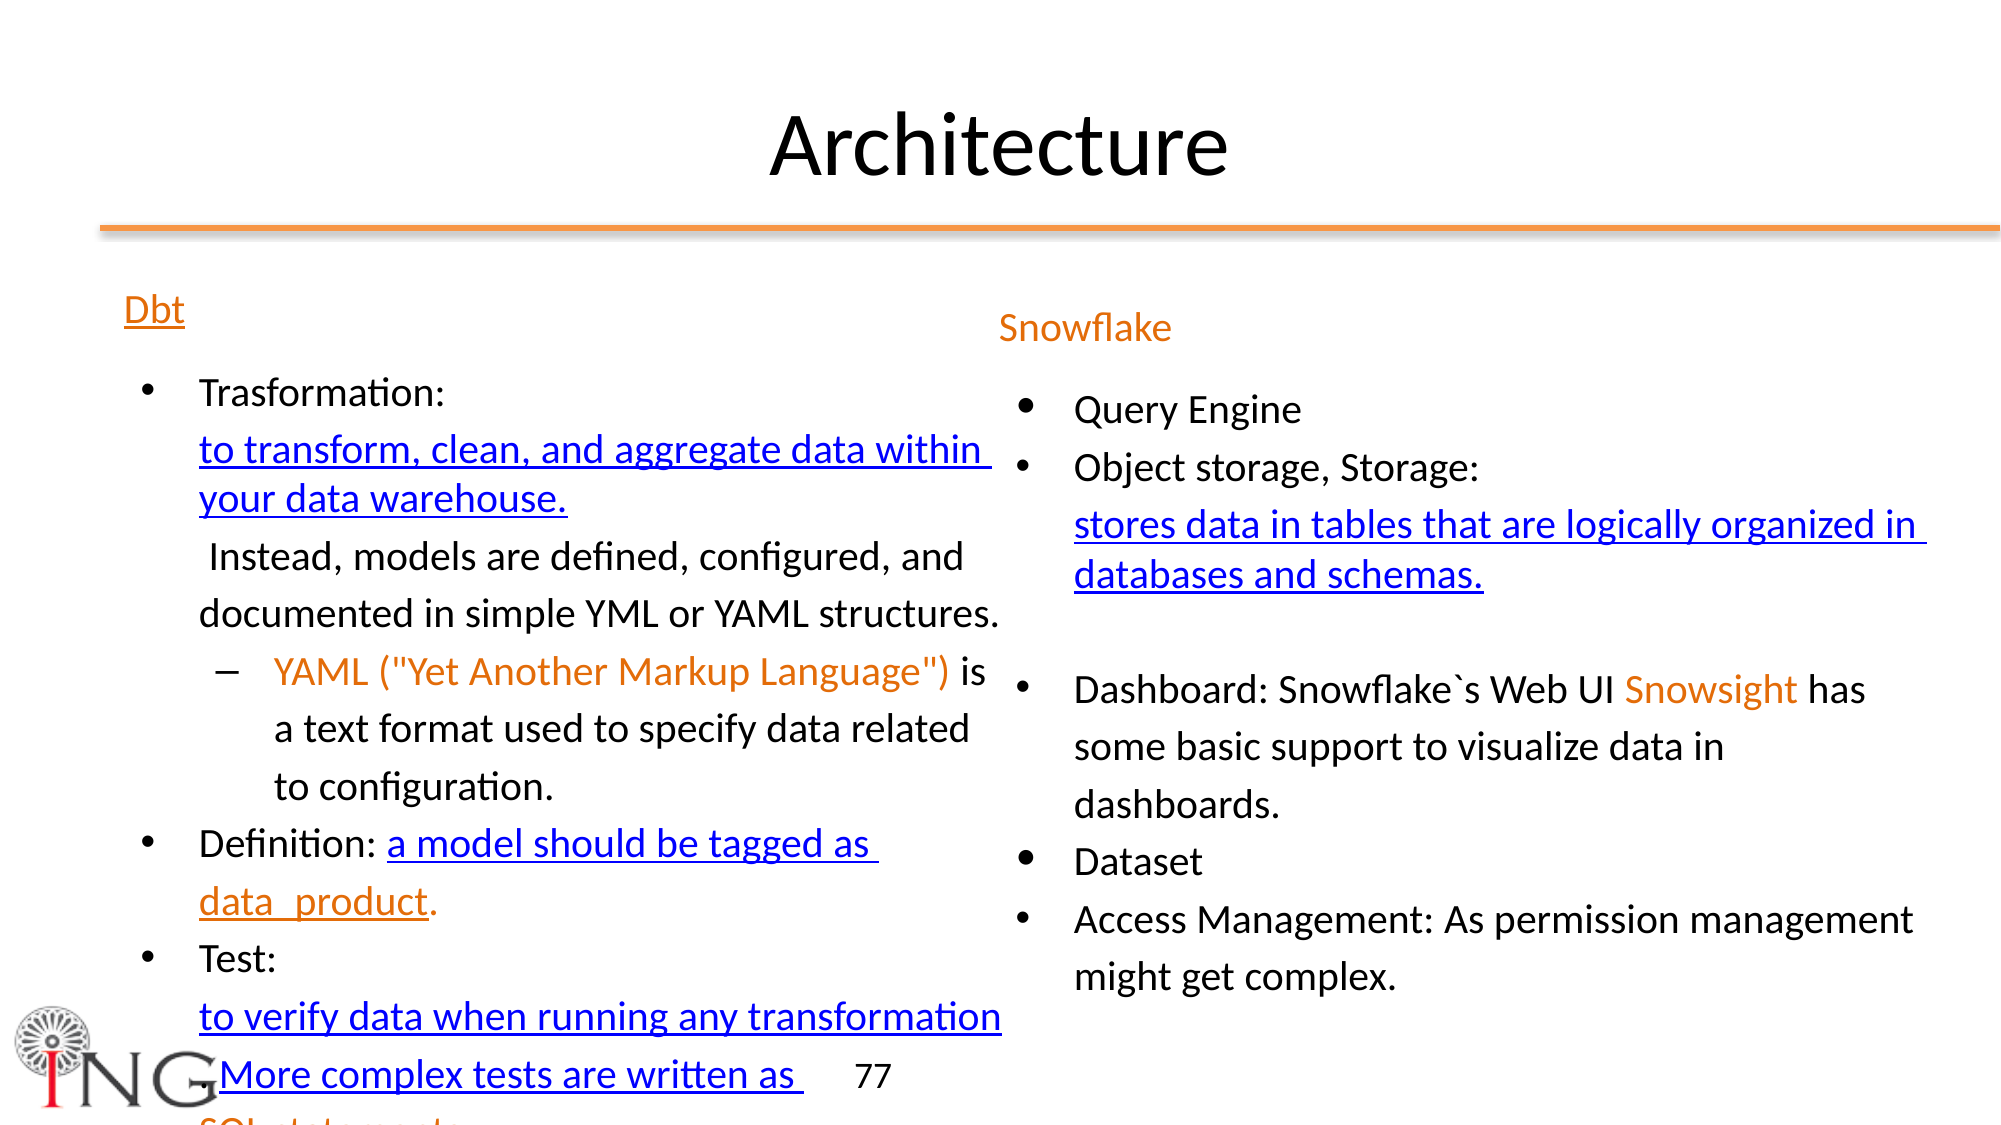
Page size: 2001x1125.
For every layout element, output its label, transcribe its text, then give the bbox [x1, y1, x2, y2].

picture [0, 987, 244, 1125]
text_box Architecture [99, 45, 1900, 233]
list Snowflake Query Engine Object storage, Storage: stores data in tables that are logically organized in databases and schemas. Dashboard: Snowflake`s Web UI Snowsight has some basic support to visualize data in dashboards. Dataset Access Management: As permission management might get complex. [984, 284, 1942, 1028]
slide_number ‹#› [839, 1043, 1900, 1104]
list Dbt Trasformation: to transform, clean, and aggregate data within your data warehouse. Instead, models are defined, configured, and documented in simple YML or YAML structures. YAML ("Yet Another Markup Language") is a text format used to specify data related to configuration. Definition: a model should be tagged as data_product. Test: to verify data when running any transformation. More complex tests are written as SQL statements [108, 266, 1024, 1010]
